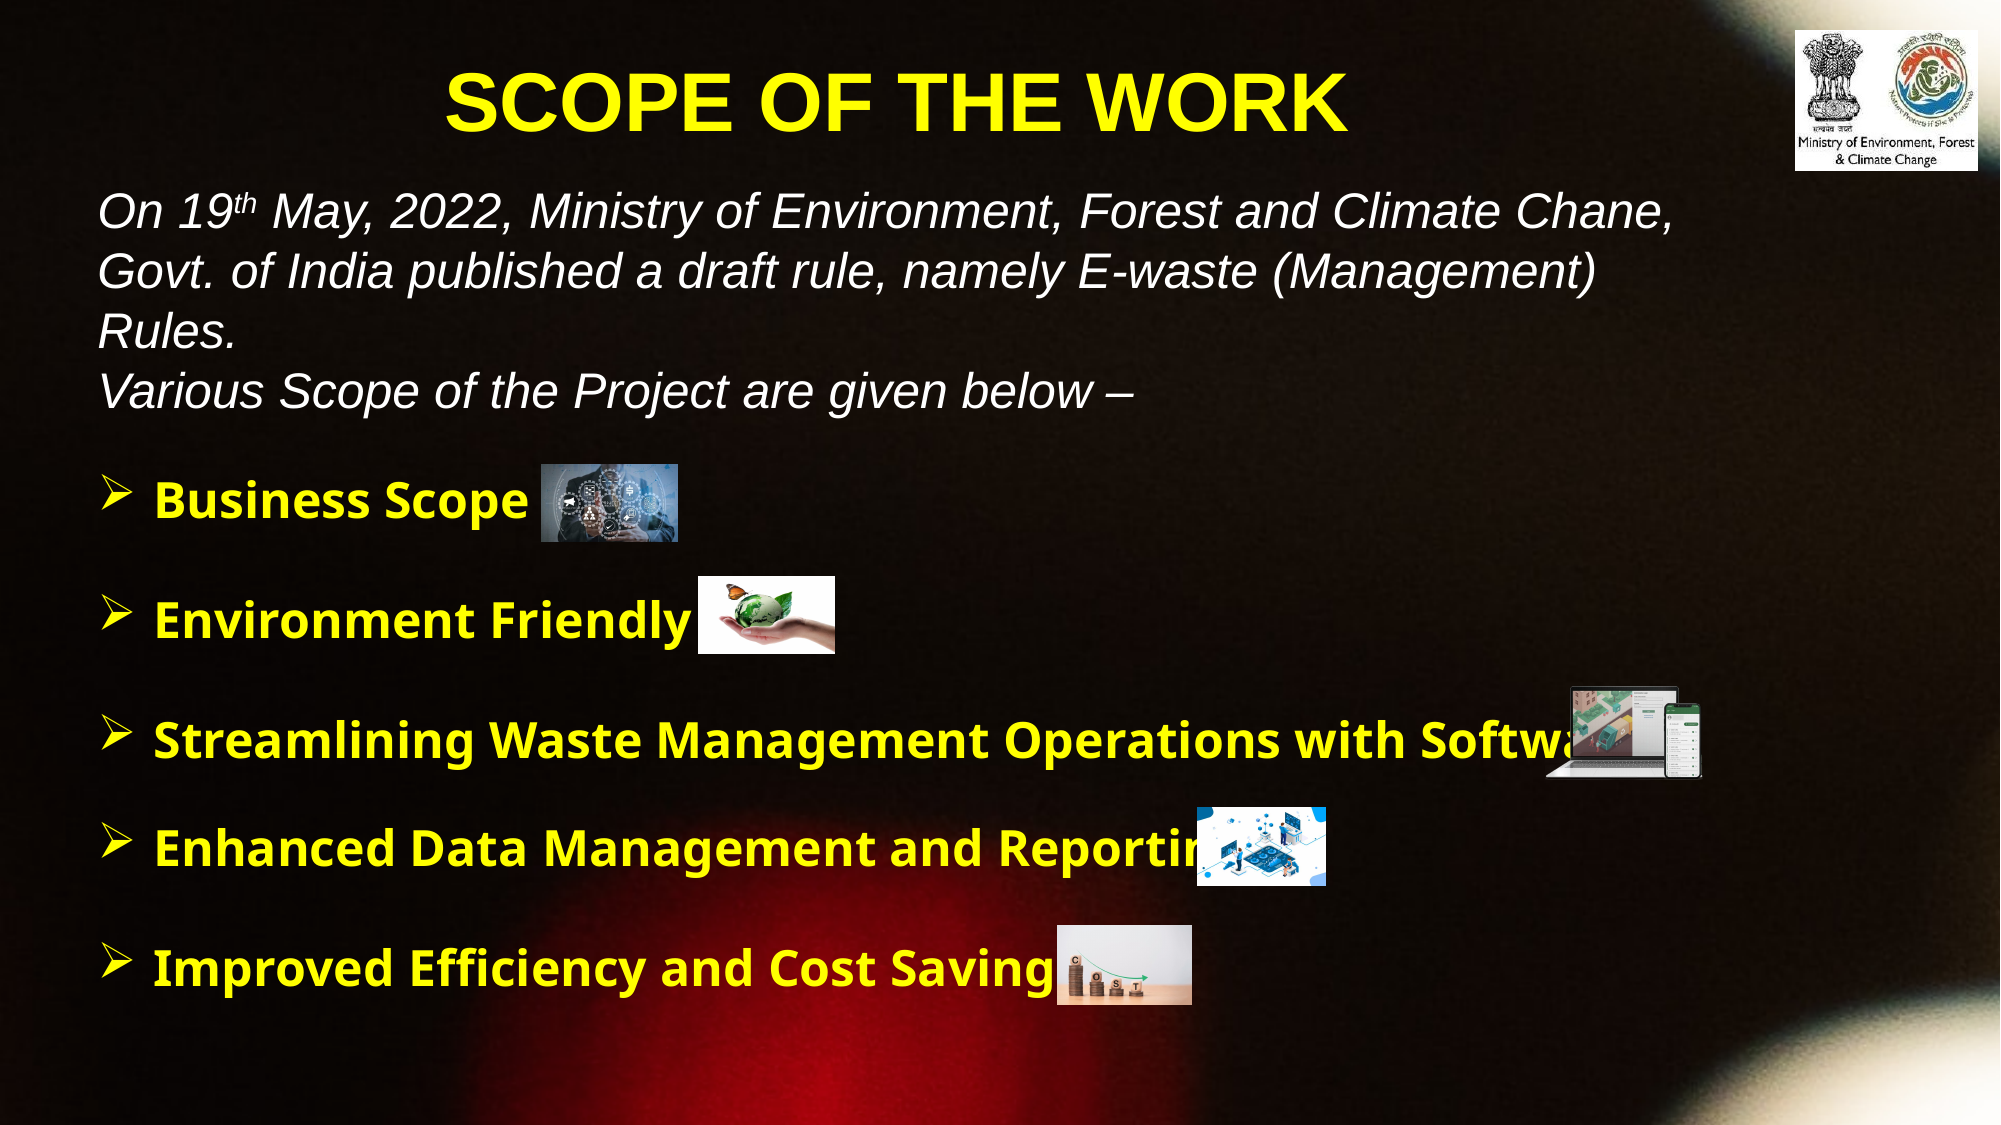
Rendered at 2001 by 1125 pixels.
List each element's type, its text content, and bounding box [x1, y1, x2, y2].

text_box On 19th May, 2022, Ministry of Environment, Forest and Climate Chane, Govt. of India published a draft rule, namely E-waste (Management) Rules. Various Scope of the Project are given below – Business Scope Environment Friendly Streamlining Waste Management Operations with Software [82, 171, 1767, 776]
picture [0, 0, 2000, 1125]
text_box SCOPE OF THE WORK [96, 41, 1781, 201]
text_box Enhanced Data Management and Reporting Improved Efficiency and Cost Savings [82, 808, 1767, 1064]
